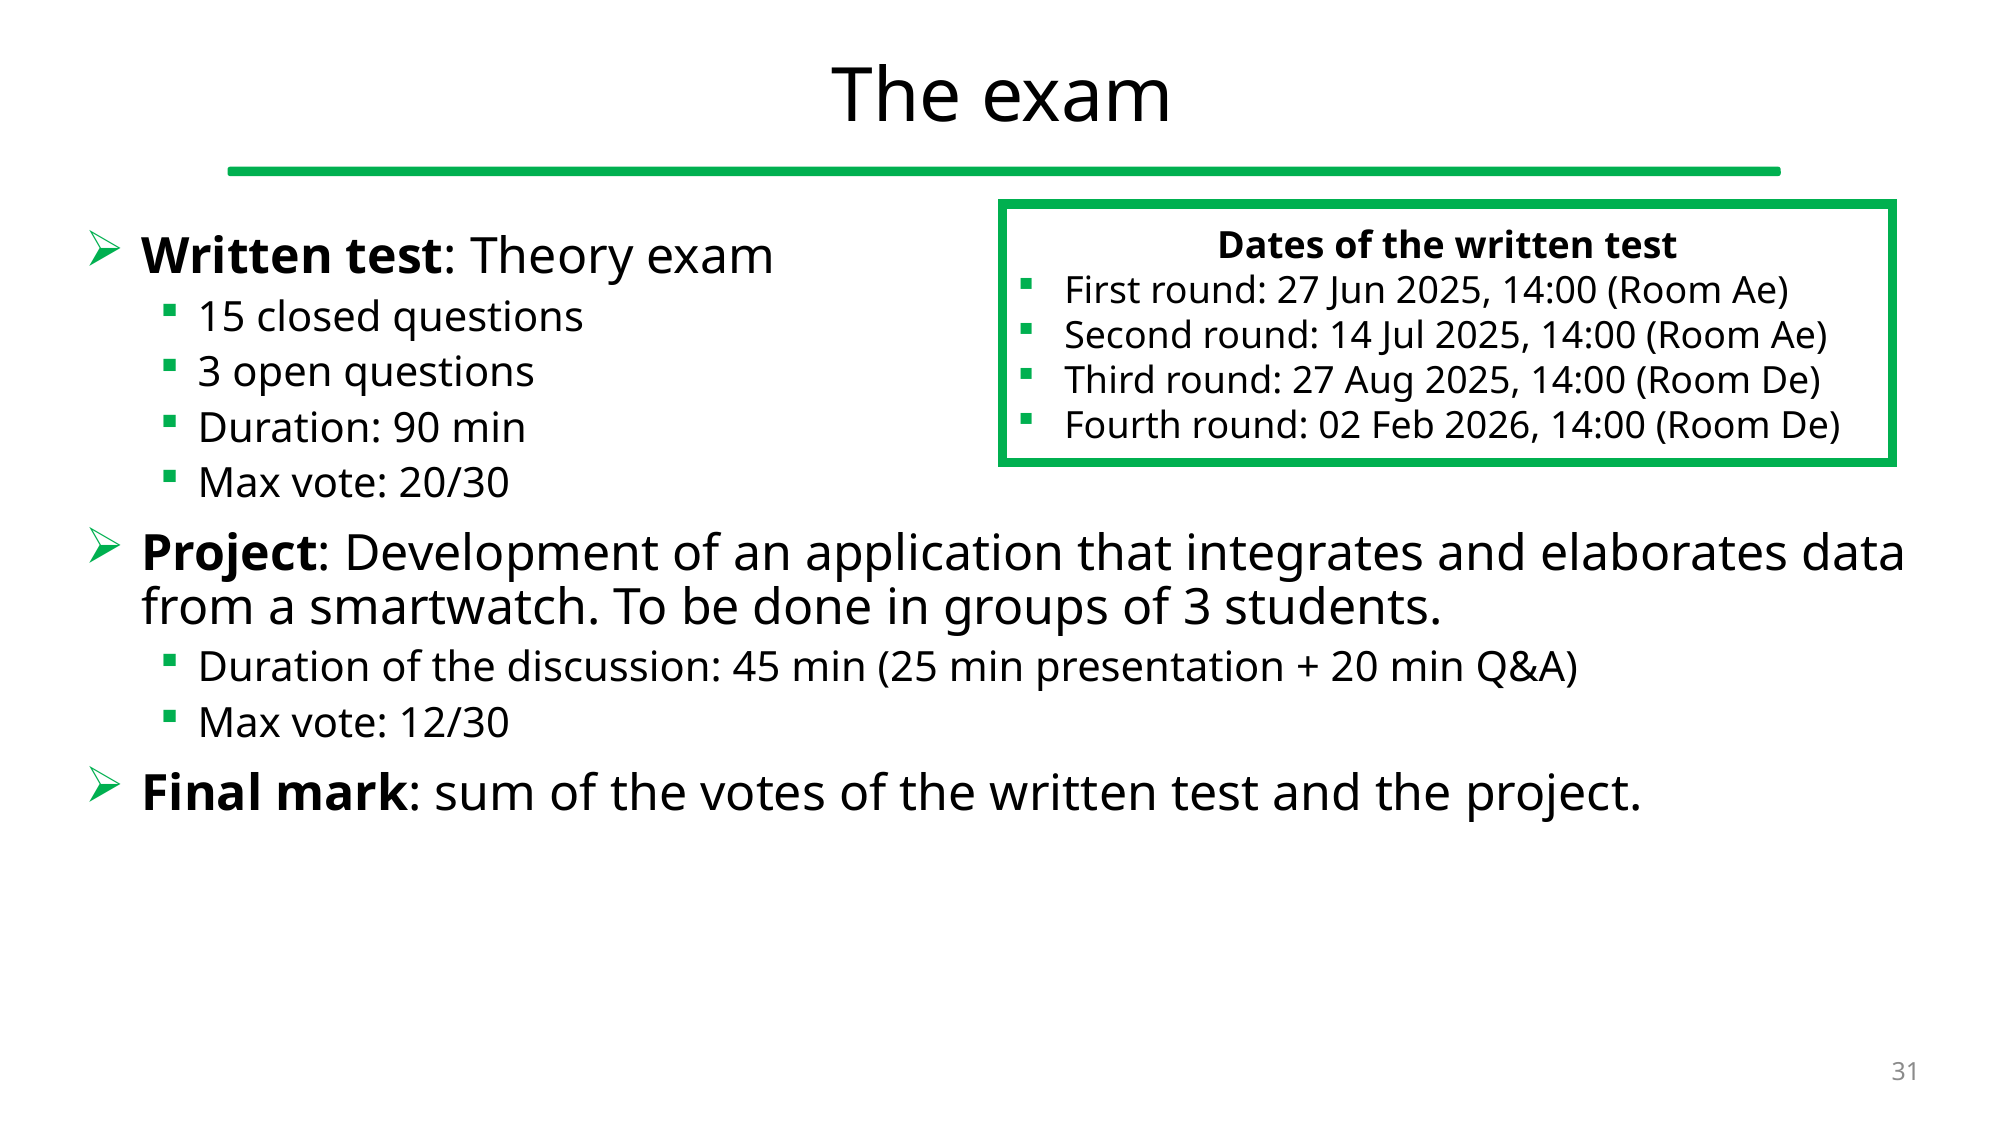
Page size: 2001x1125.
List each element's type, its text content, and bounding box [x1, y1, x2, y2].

slide_number 31 [1412, 1042, 1936, 1103]
list Written test: Theory exam 15 closed questions 3 open questions Duration: 90 min Max vote: 20/30 Project: Development of an application that integrates and elaborates data from a smartwatch. To be done in groups of 3 students. Duration of the discussion: 45 min (25 min presentation + 20 min Q&A) Max vote: 12/30 Final mark: sum of the votes of the written test and the project. [70, 223, 1936, 1084]
text_box Dates of the written test First round: 27 Jun 2025, 14:00 (Room Ae) Second round: 14 Jul 2025, 14:00 (Room Ae) Third round: 27 Aug 2025, 14:00 (Room De) Fourth round: 02 Feb 2026, 14:00 (Room De) [1002, 203, 1894, 463]
title The exam [70, 26, 1936, 168]
